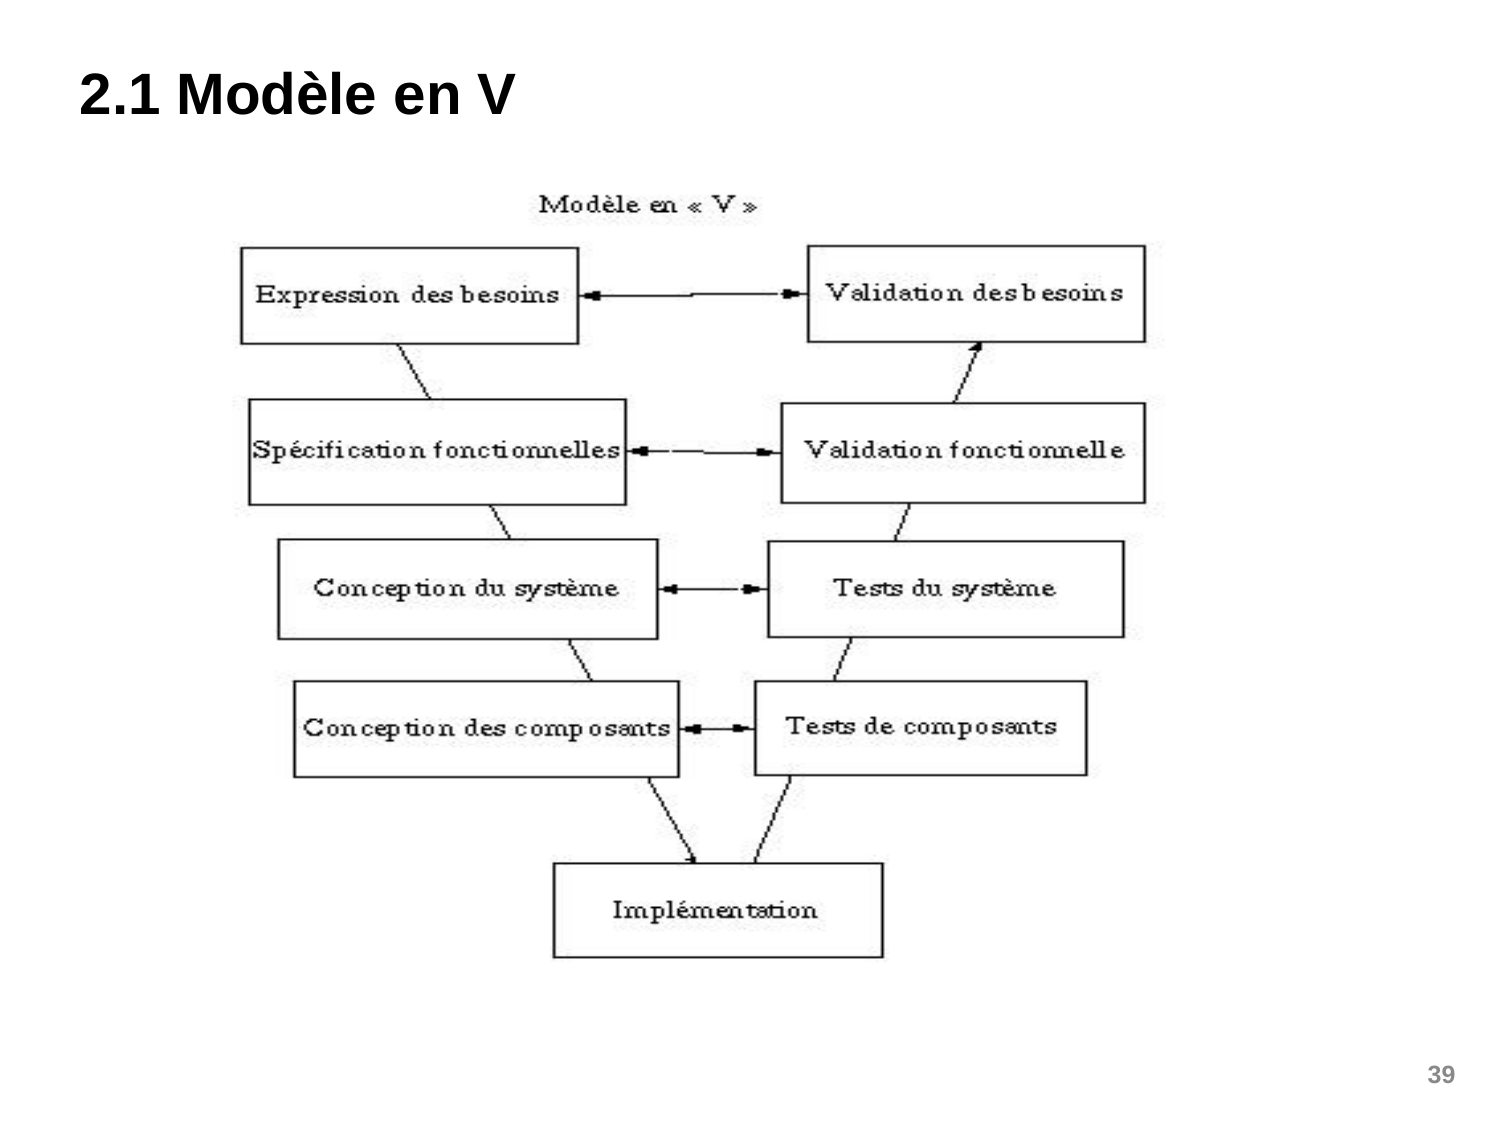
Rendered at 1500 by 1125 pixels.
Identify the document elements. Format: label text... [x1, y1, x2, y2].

slide_number 39 [1396, 1058, 1456, 1088]
title 2.1 Modèle en V [79, 55, 1456, 146]
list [212, 165, 1213, 1022]
